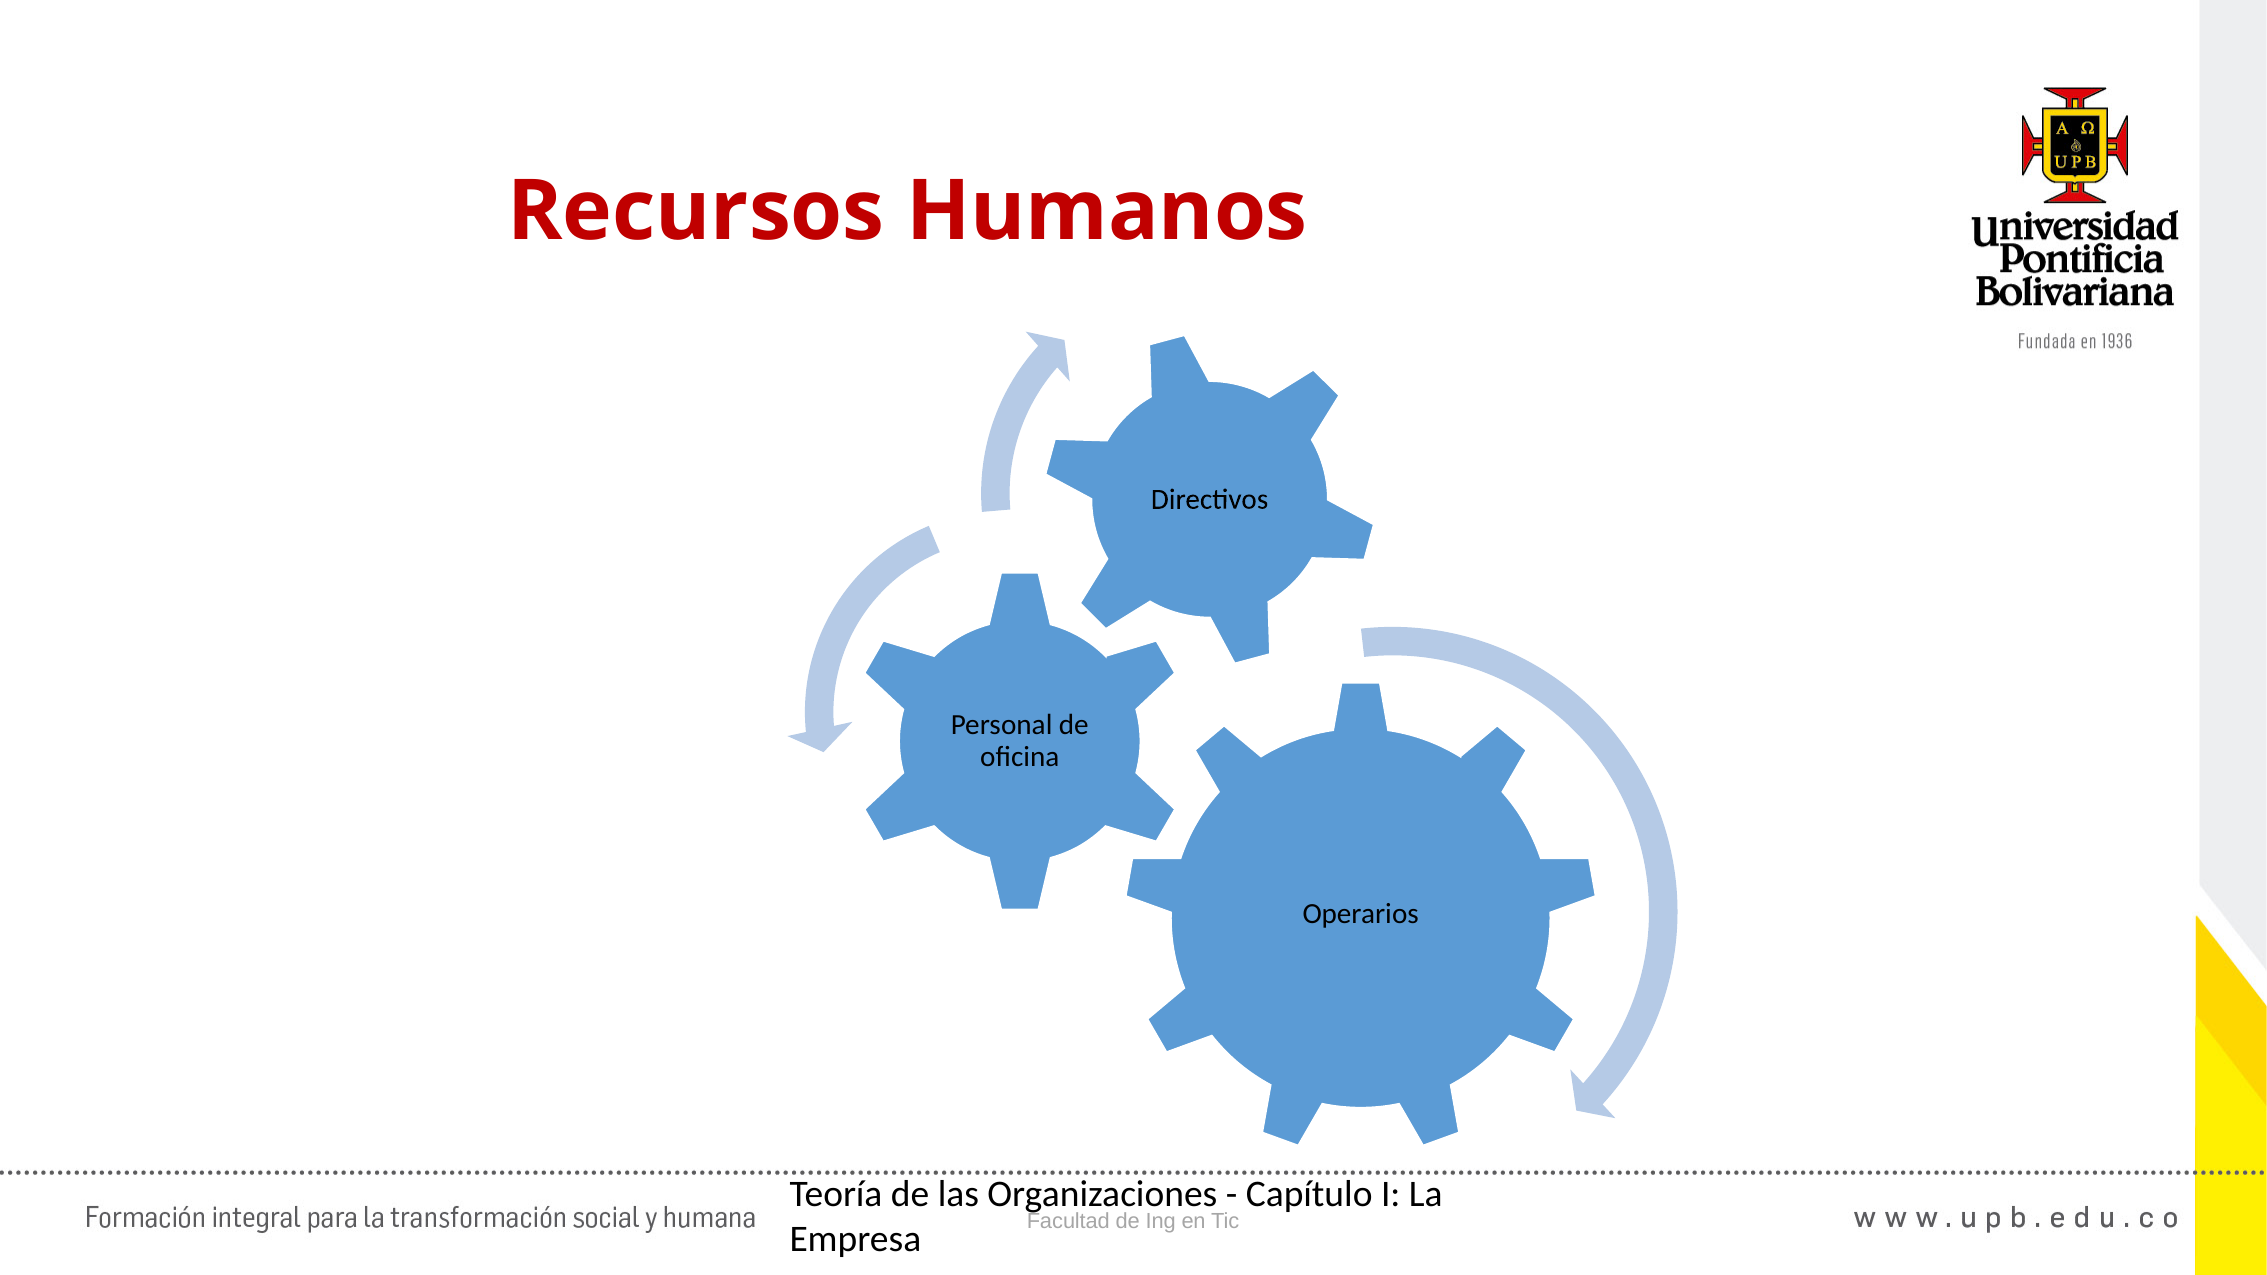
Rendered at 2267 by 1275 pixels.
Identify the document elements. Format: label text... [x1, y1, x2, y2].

picture [0, 0, 2267, 1275]
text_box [349, 292, 1984, 1156]
footer Teoría de las Organizaciones - Capítulo I: La Empresa [774, 1161, 1492, 1247]
title Recursos Humanos [283, 159, 1533, 266]
